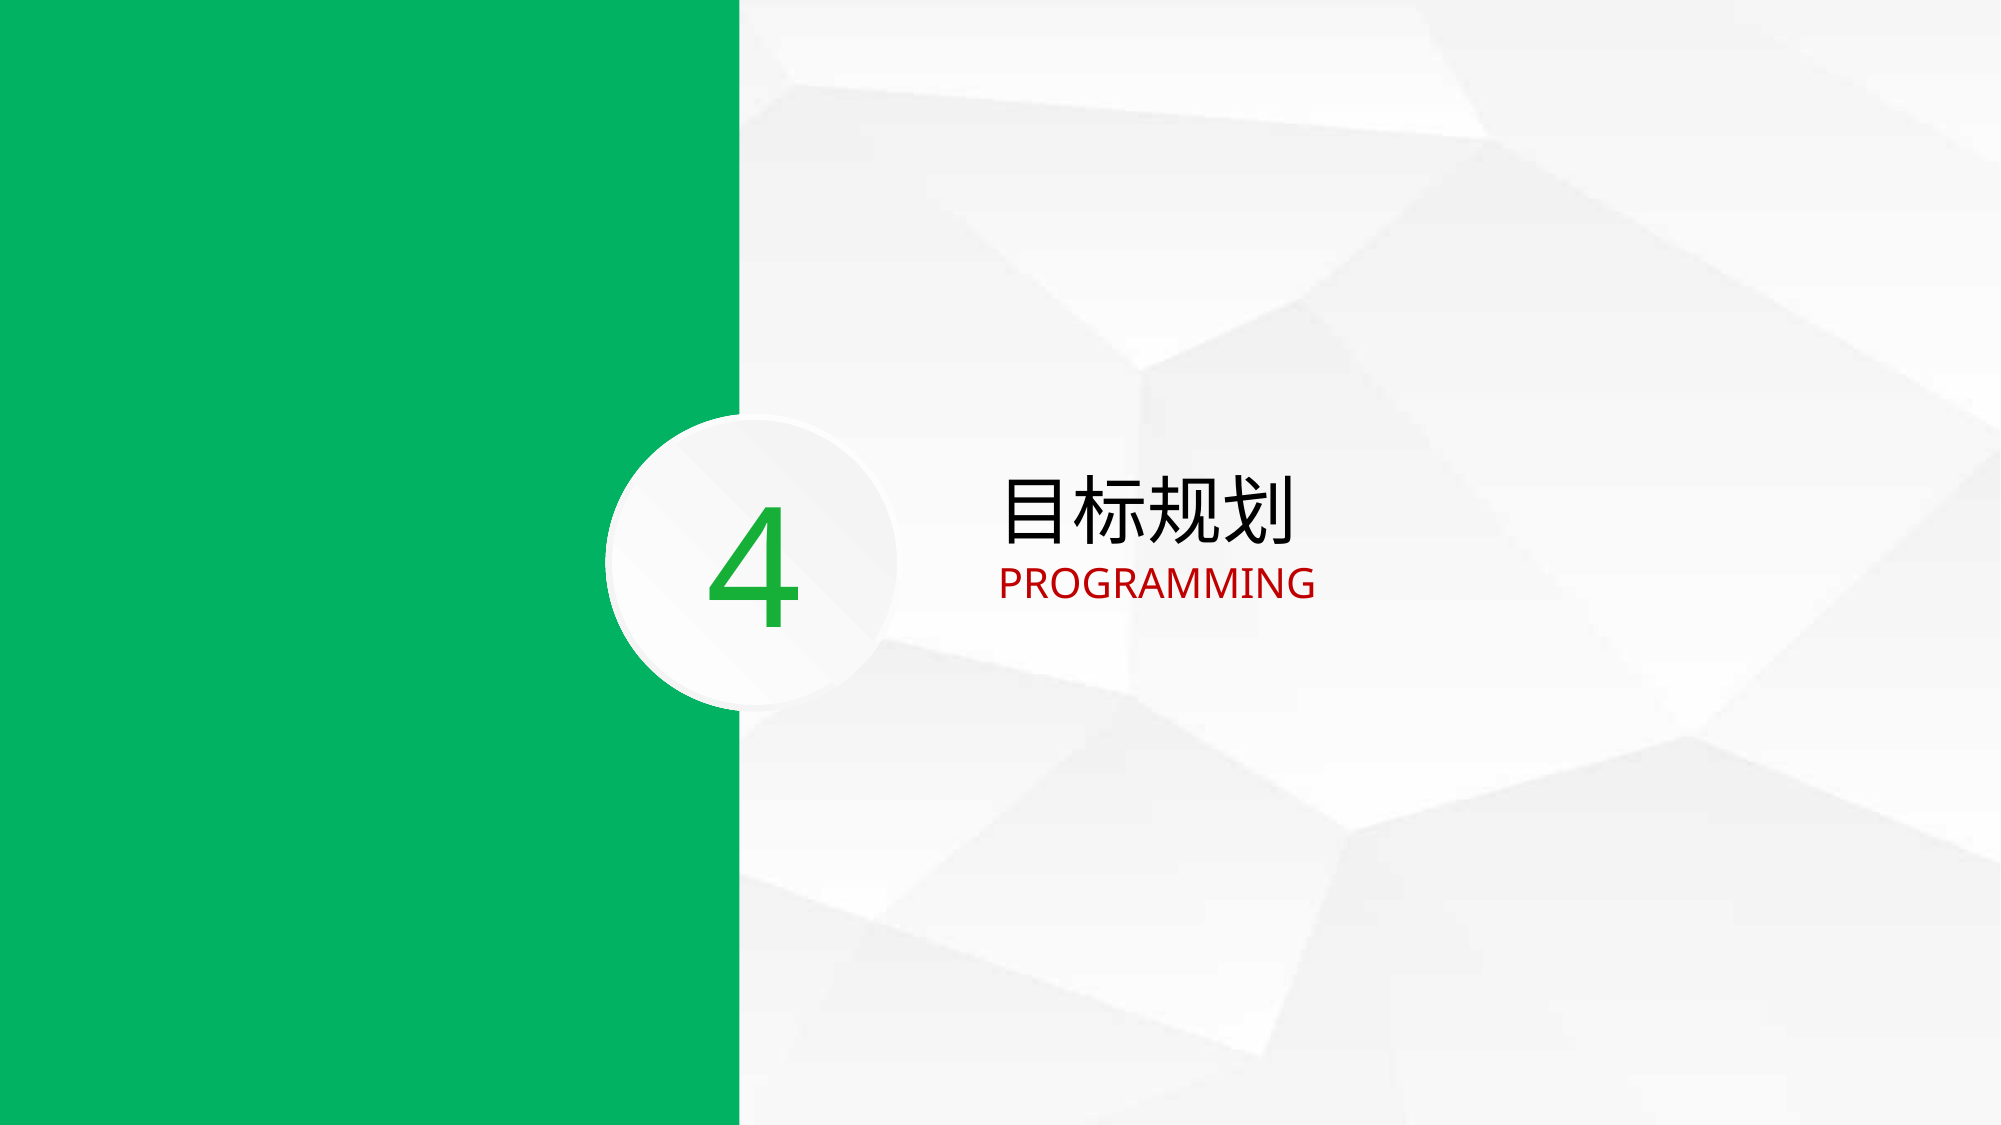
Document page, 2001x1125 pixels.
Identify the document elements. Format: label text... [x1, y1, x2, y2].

text_box 目标规划 [982, 456, 1346, 562]
picture [740, 0, 2001, 1125]
text_box [0, 0, 740, 1125]
text_box PROGRAMMING [983, 549, 1332, 615]
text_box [605, 413, 904, 712]
